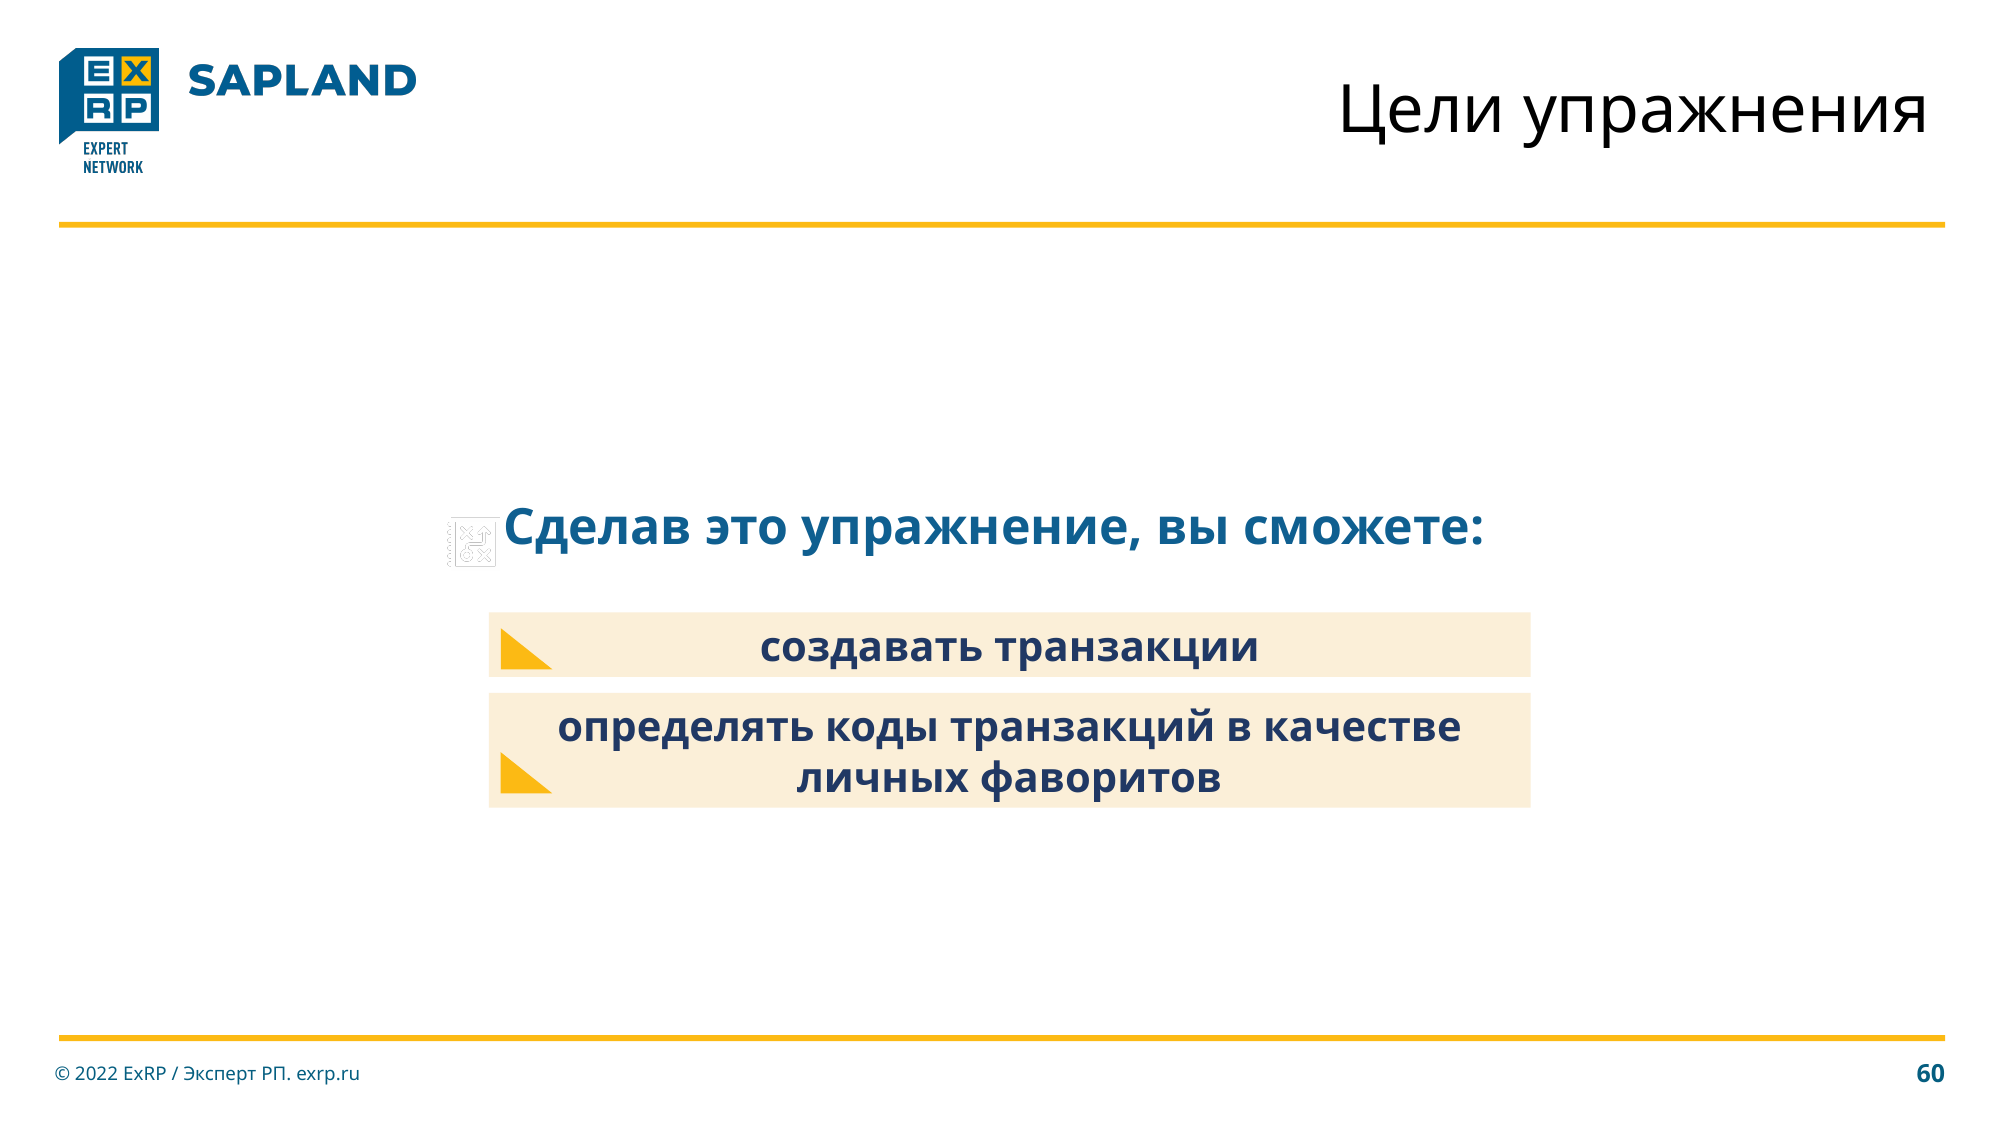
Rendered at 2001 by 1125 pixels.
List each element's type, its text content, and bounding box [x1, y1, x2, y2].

picture [122, 94, 150, 122]
picture [122, 57, 150, 85]
text_box [500, 628, 553, 670]
picture [104, 163, 108, 173]
picture [85, 57, 113, 85]
text_box Сделав это упражнение, вы сможете: [488, 487, 1604, 562]
text_box определять коды транзакций в качестве личных фаворитов [488, 692, 1531, 808]
footer © 2022 ExRP / Эксперт РП. exrp.ru [39, 1042, 468, 1103]
picture [435, 506, 511, 582]
picture [189, 64, 416, 96]
picture [85, 94, 113, 122]
picture [59, 132, 159, 173]
title Цели упражнения [1190, 17, 1946, 213]
text_box [500, 752, 553, 794]
slide_number 60 [1862, 1044, 1961, 1105]
text_box создавать транзакции [488, 612, 1531, 677]
picture [59, 48, 74, 60]
